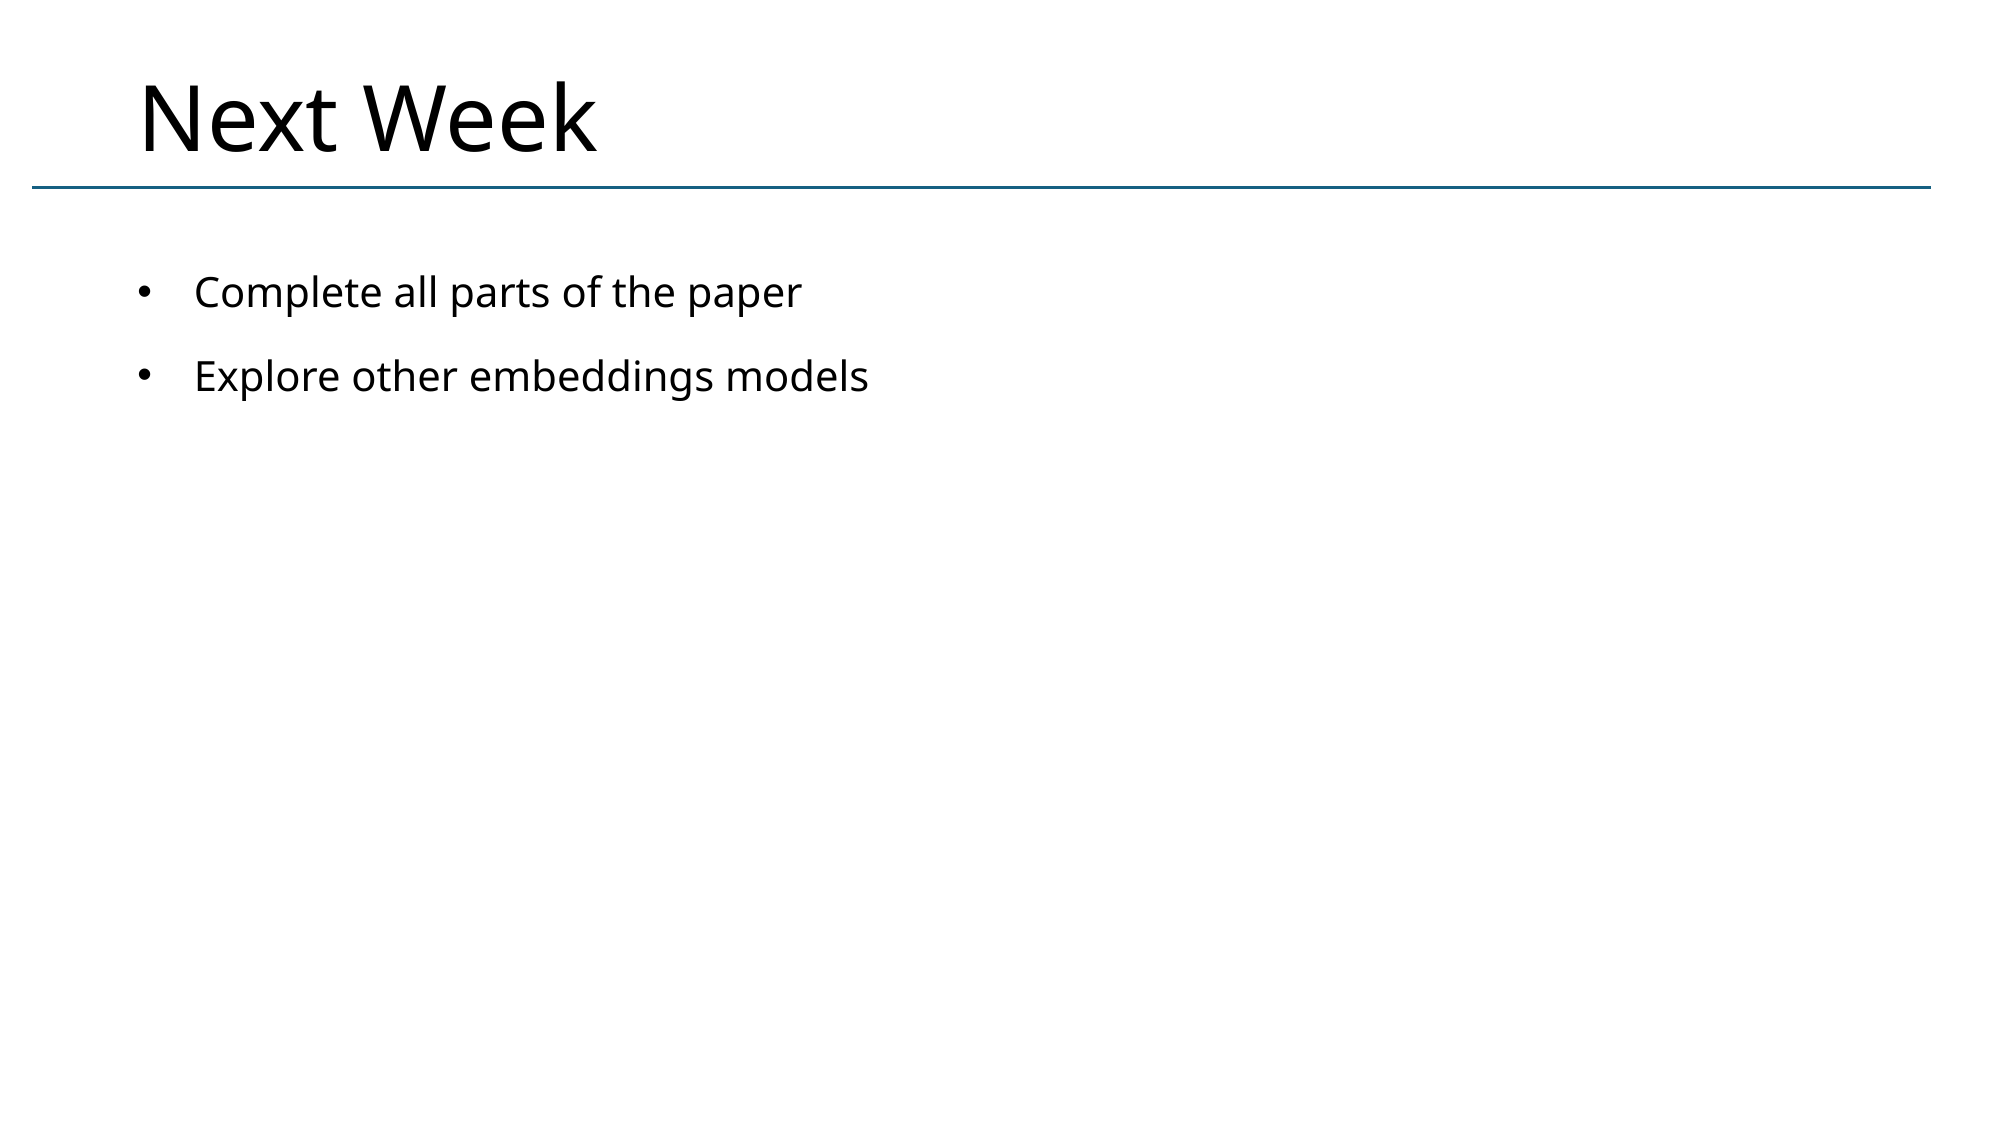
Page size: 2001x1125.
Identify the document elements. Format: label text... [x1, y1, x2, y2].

text_box Complete all parts of the paper Explore other embeddings models [122, 233, 1592, 408]
title Next Week [122, 29, 1811, 180]
